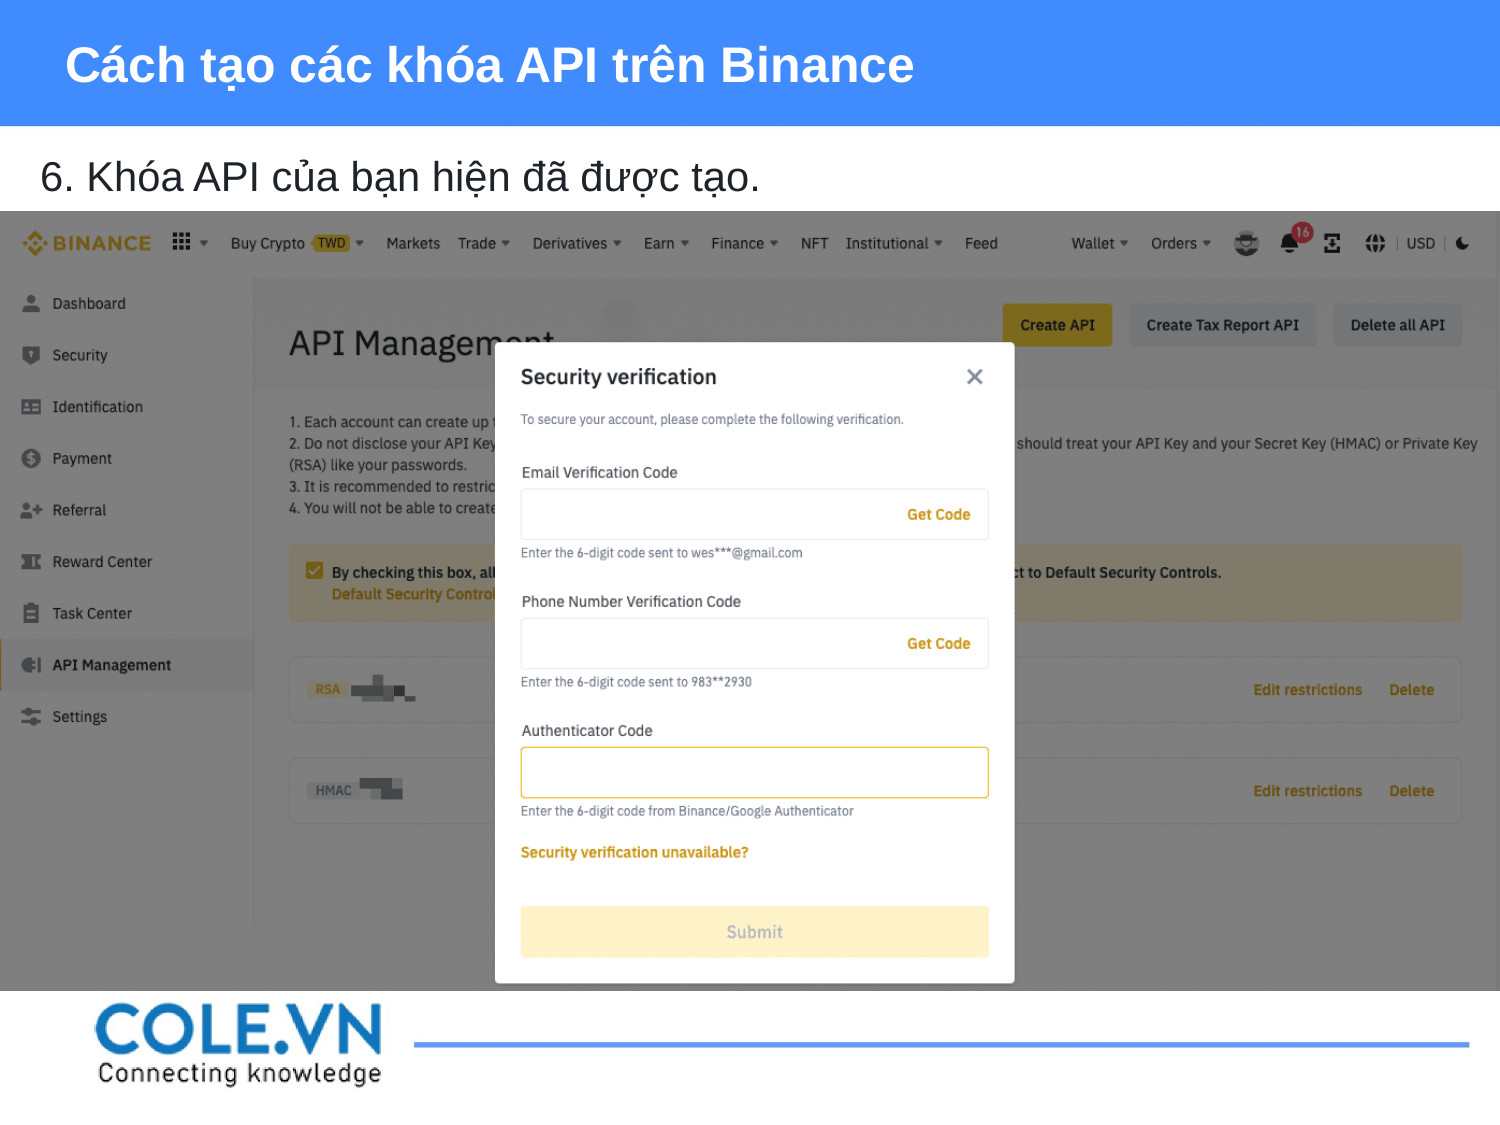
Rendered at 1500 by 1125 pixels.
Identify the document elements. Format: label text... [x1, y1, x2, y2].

picture [0, 0, 1500, 1125]
text_box Cách tạo các khóa API trên Binance [49, 25, 1177, 101]
text_box 6. Khóa API của bạn hiện đã được tạo. [25, 134, 1345, 209]
